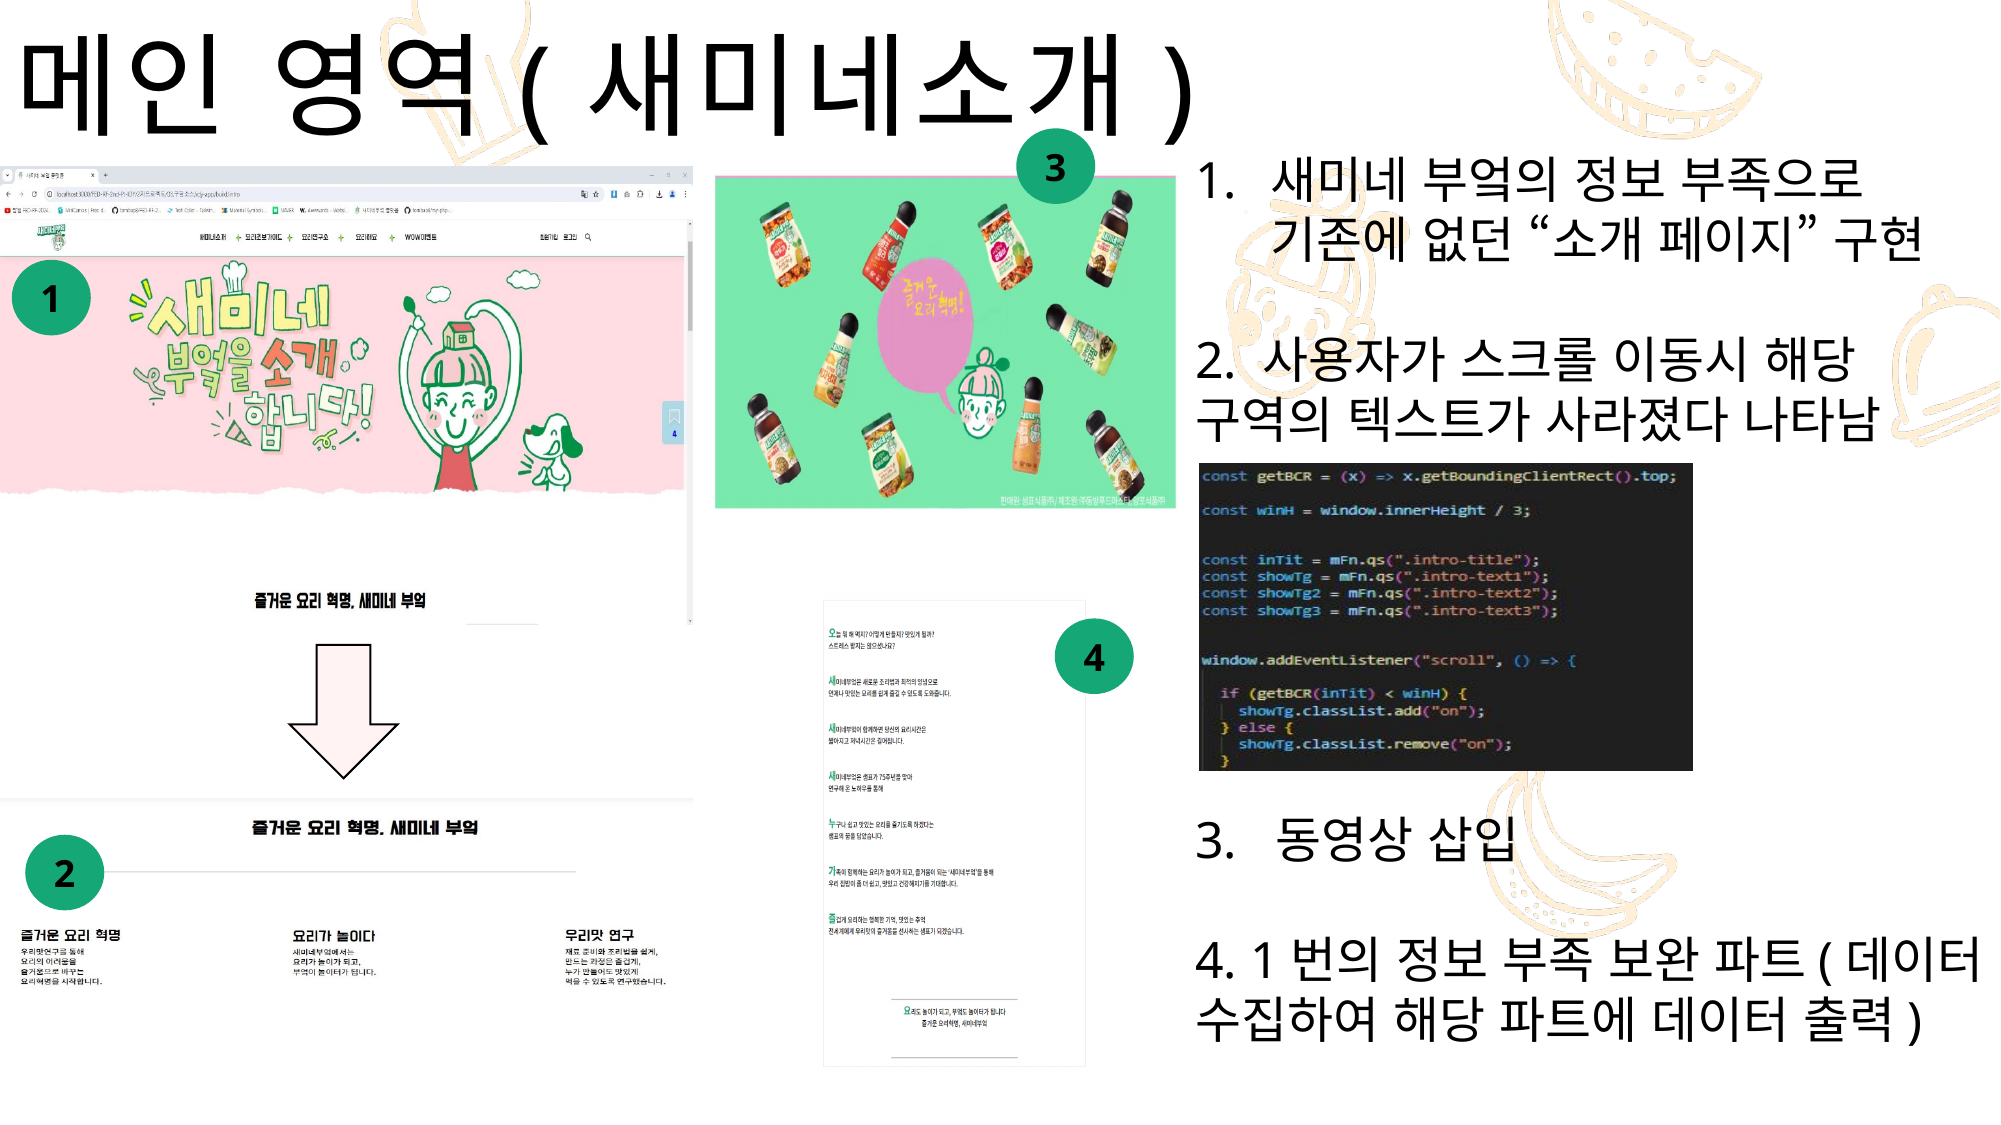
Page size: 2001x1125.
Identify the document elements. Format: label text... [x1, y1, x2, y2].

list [0, 166, 693, 625]
picture [1199, 463, 1693, 771]
text_box [287, 643, 400, 780]
text_box 새미네 부엌의 정보 부족으로 기존에 없던 “소개 페이지” 구현 2. 사용자가 스크롤 이동시 해당 구역의 텍스트가 사라졌다 나타남 3. 동영상 삽입 4. 1번의 정보 부족 보완 파트(데이터 수집하여 해당 파트에 데이터 출력) [1195, 148, 2000, 1109]
title 메인 영역(새미네소개) [0, 0, 1725, 182]
text_box 3 [1016, 128, 1096, 169]
picture [0, 0, 2001, 1125]
